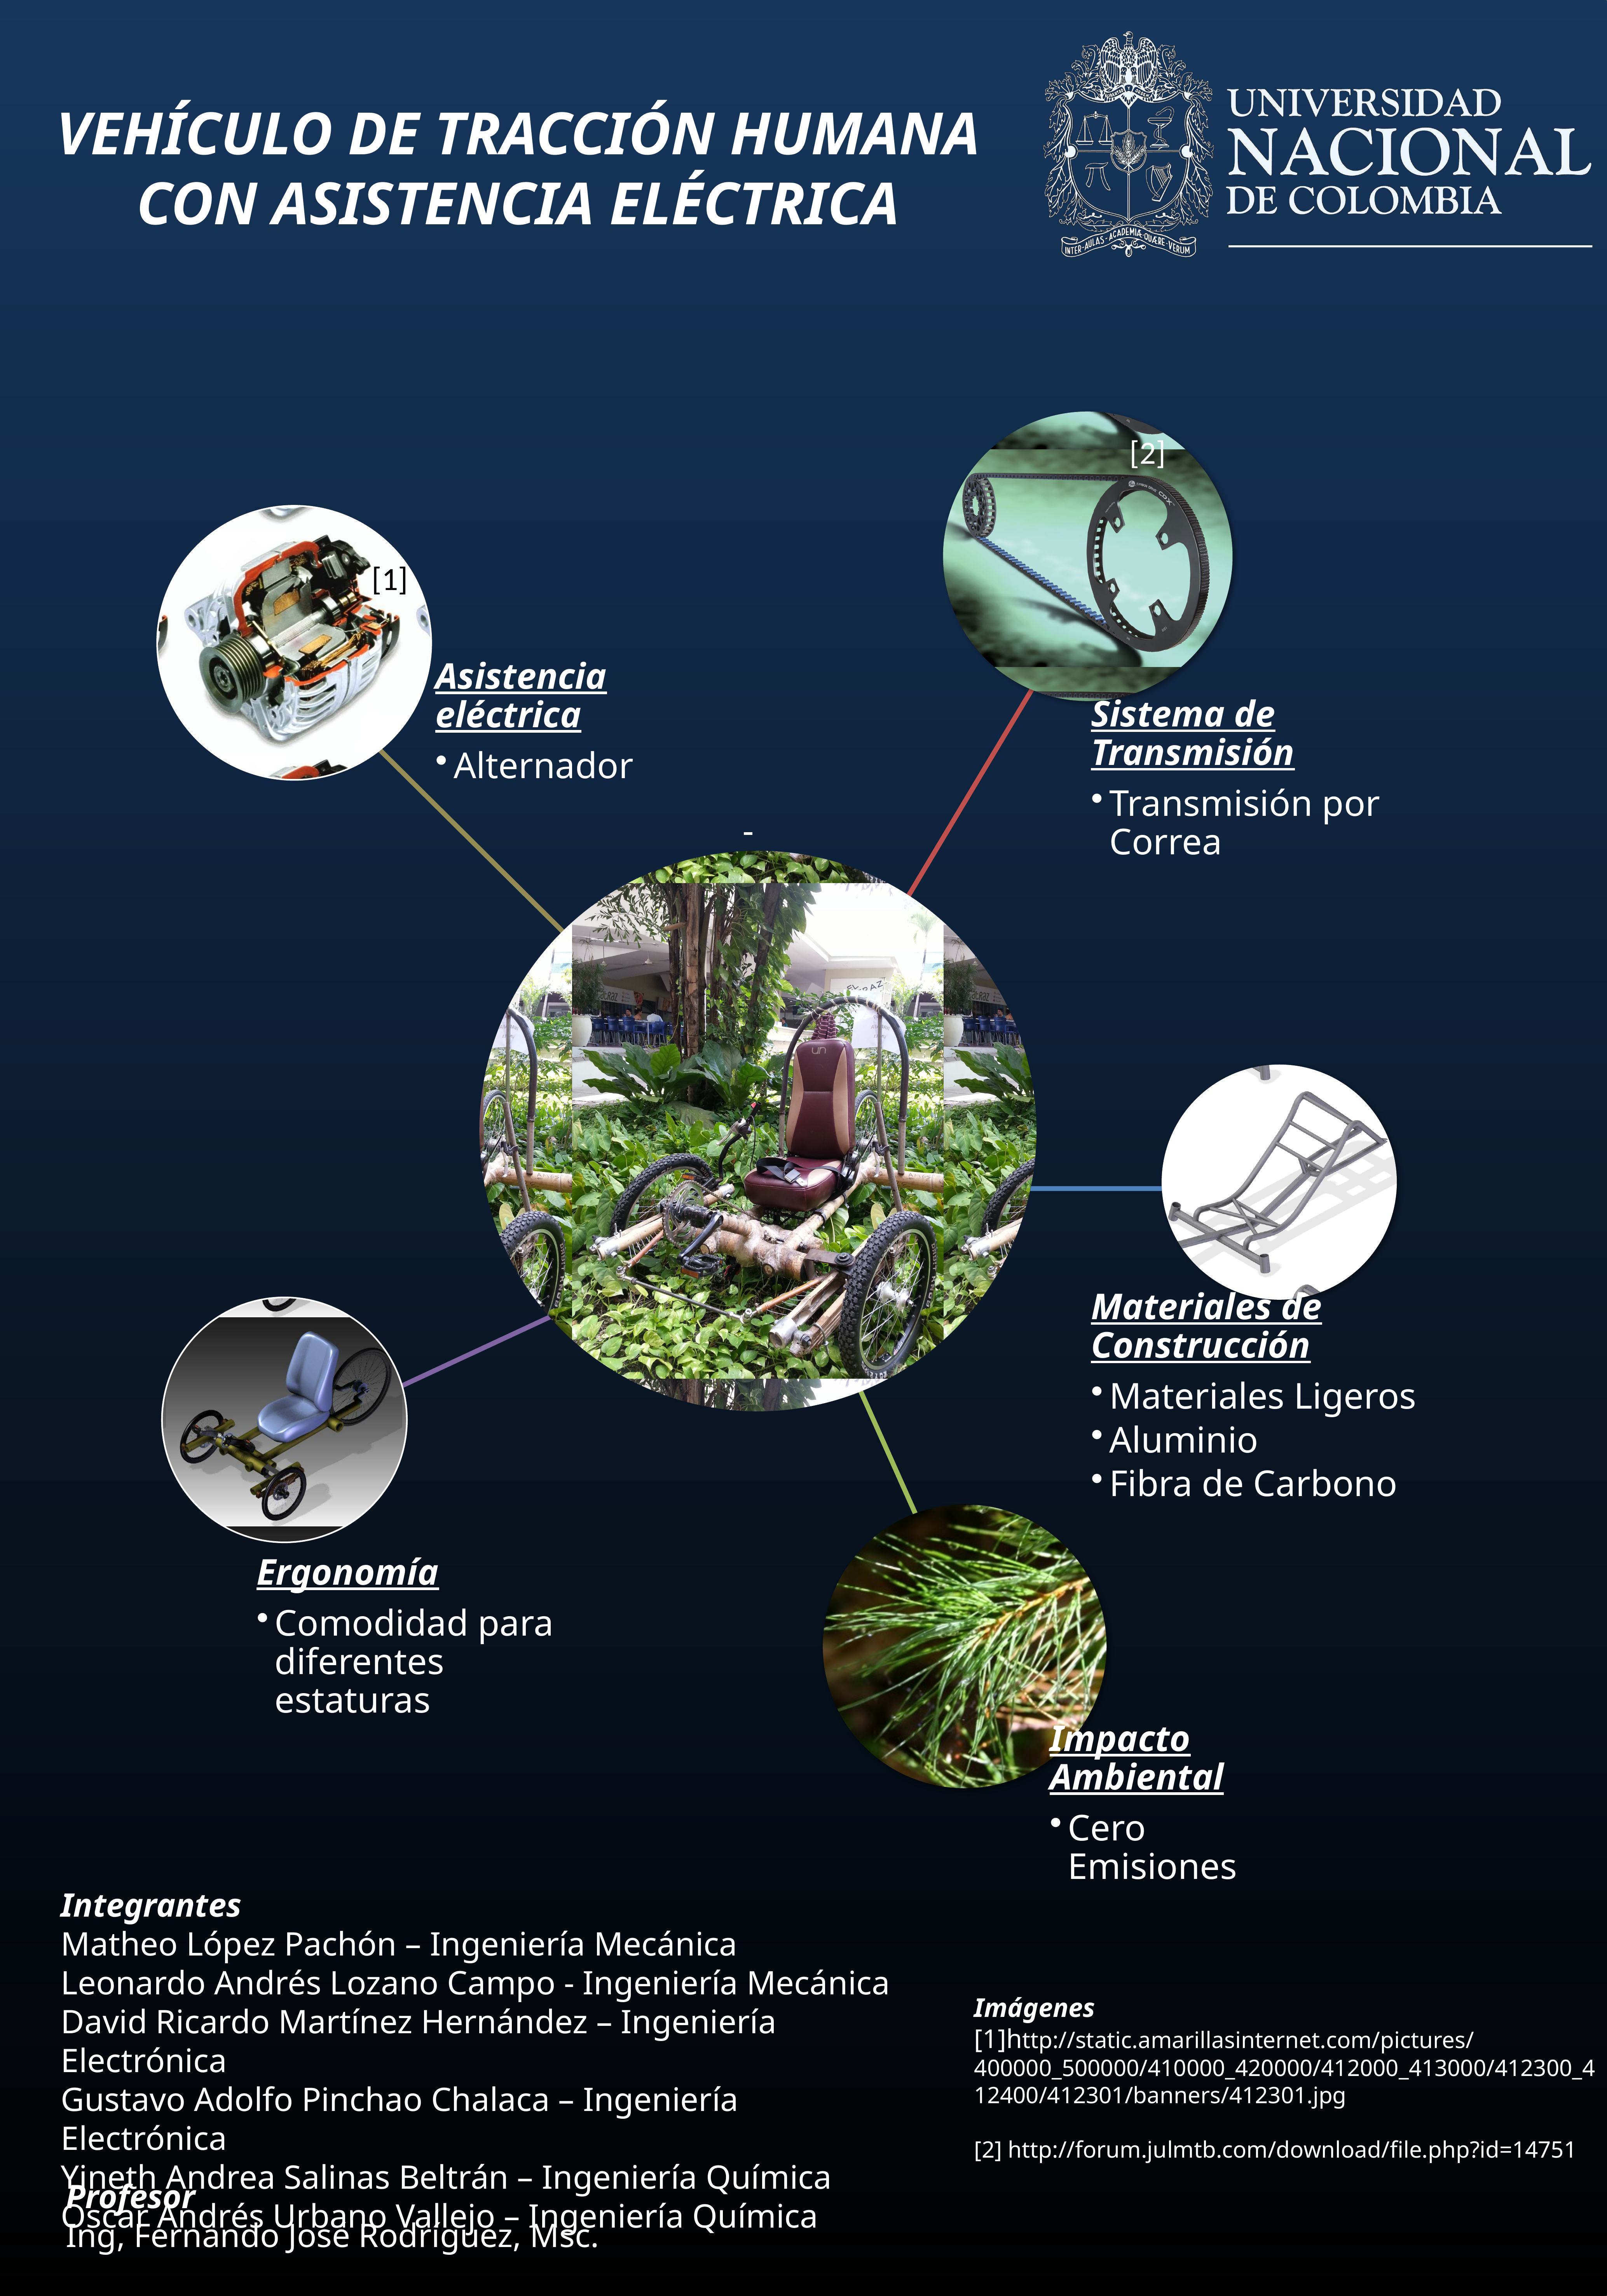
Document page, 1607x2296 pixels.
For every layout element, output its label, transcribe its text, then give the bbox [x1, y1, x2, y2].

text_box Integrantes Matheo López Pachón – Ingeniería Mecánica Leonardo Andrés Lozano Campo - Ingeniería Mecánica David Ricardo Martínez Hernández – Ingeniería Electrónica Gustavo Adolfo Pinchao Chalaca – Ingeniería Electrónica Yineth Andrea Salinas Beltrán – Ingeniería Química Oscar Andrés Urbano Vallejo – Ingeniería Química [55, 1881, 901, 2237]
text_box Imágenes [1]http://static.amarillasinternet.com/pictures/400000_500000/410000_420000/412000_413000/412300_412400/412301/banners/412301.jpg [2] http://forum.julmtb.com/download/file.php?id=14751 [968, 1988, 1607, 2165]
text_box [80, 171, 1527, 2008]
text_box Profesor Ing, Fernando José Rodríguez, Msc. [60, 2173, 906, 2257]
picture [1026, 19, 1607, 269]
text_box VEHÍCULO DE TRACCIÓN HUMANA CON ASISTENCIA ELÉCTRICA [5, 93, 1024, 239]
